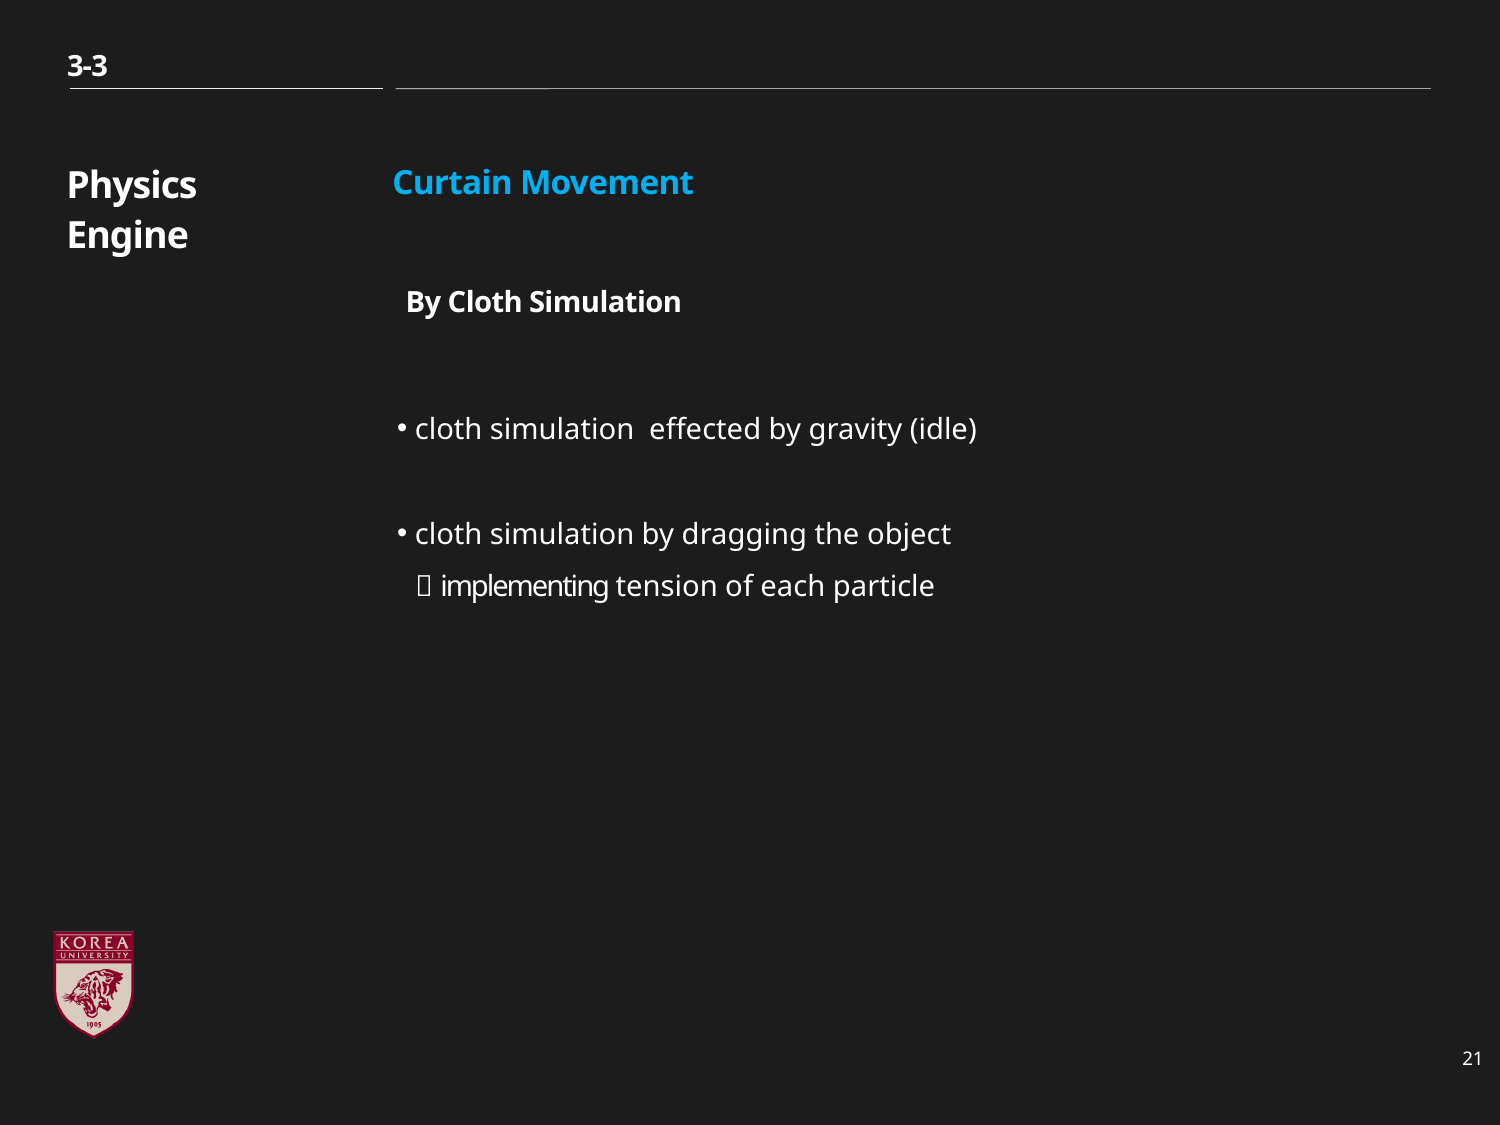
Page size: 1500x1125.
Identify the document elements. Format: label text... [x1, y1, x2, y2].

picture [49, 928, 138, 1040]
text_box cloth simulation effected by gravity (idle) cloth simulation by dragging the object  implementing tension of each particle [382, 385, 1091, 715]
text_box Physics Engine [51, 148, 338, 264]
text_box 21 [1377, 1039, 1499, 1080]
text_box Curtain Movement [377, 153, 803, 209]
text_box By Cloth Simulation [390, 275, 1022, 326]
text_box 3-3 [52, 39, 123, 90]
